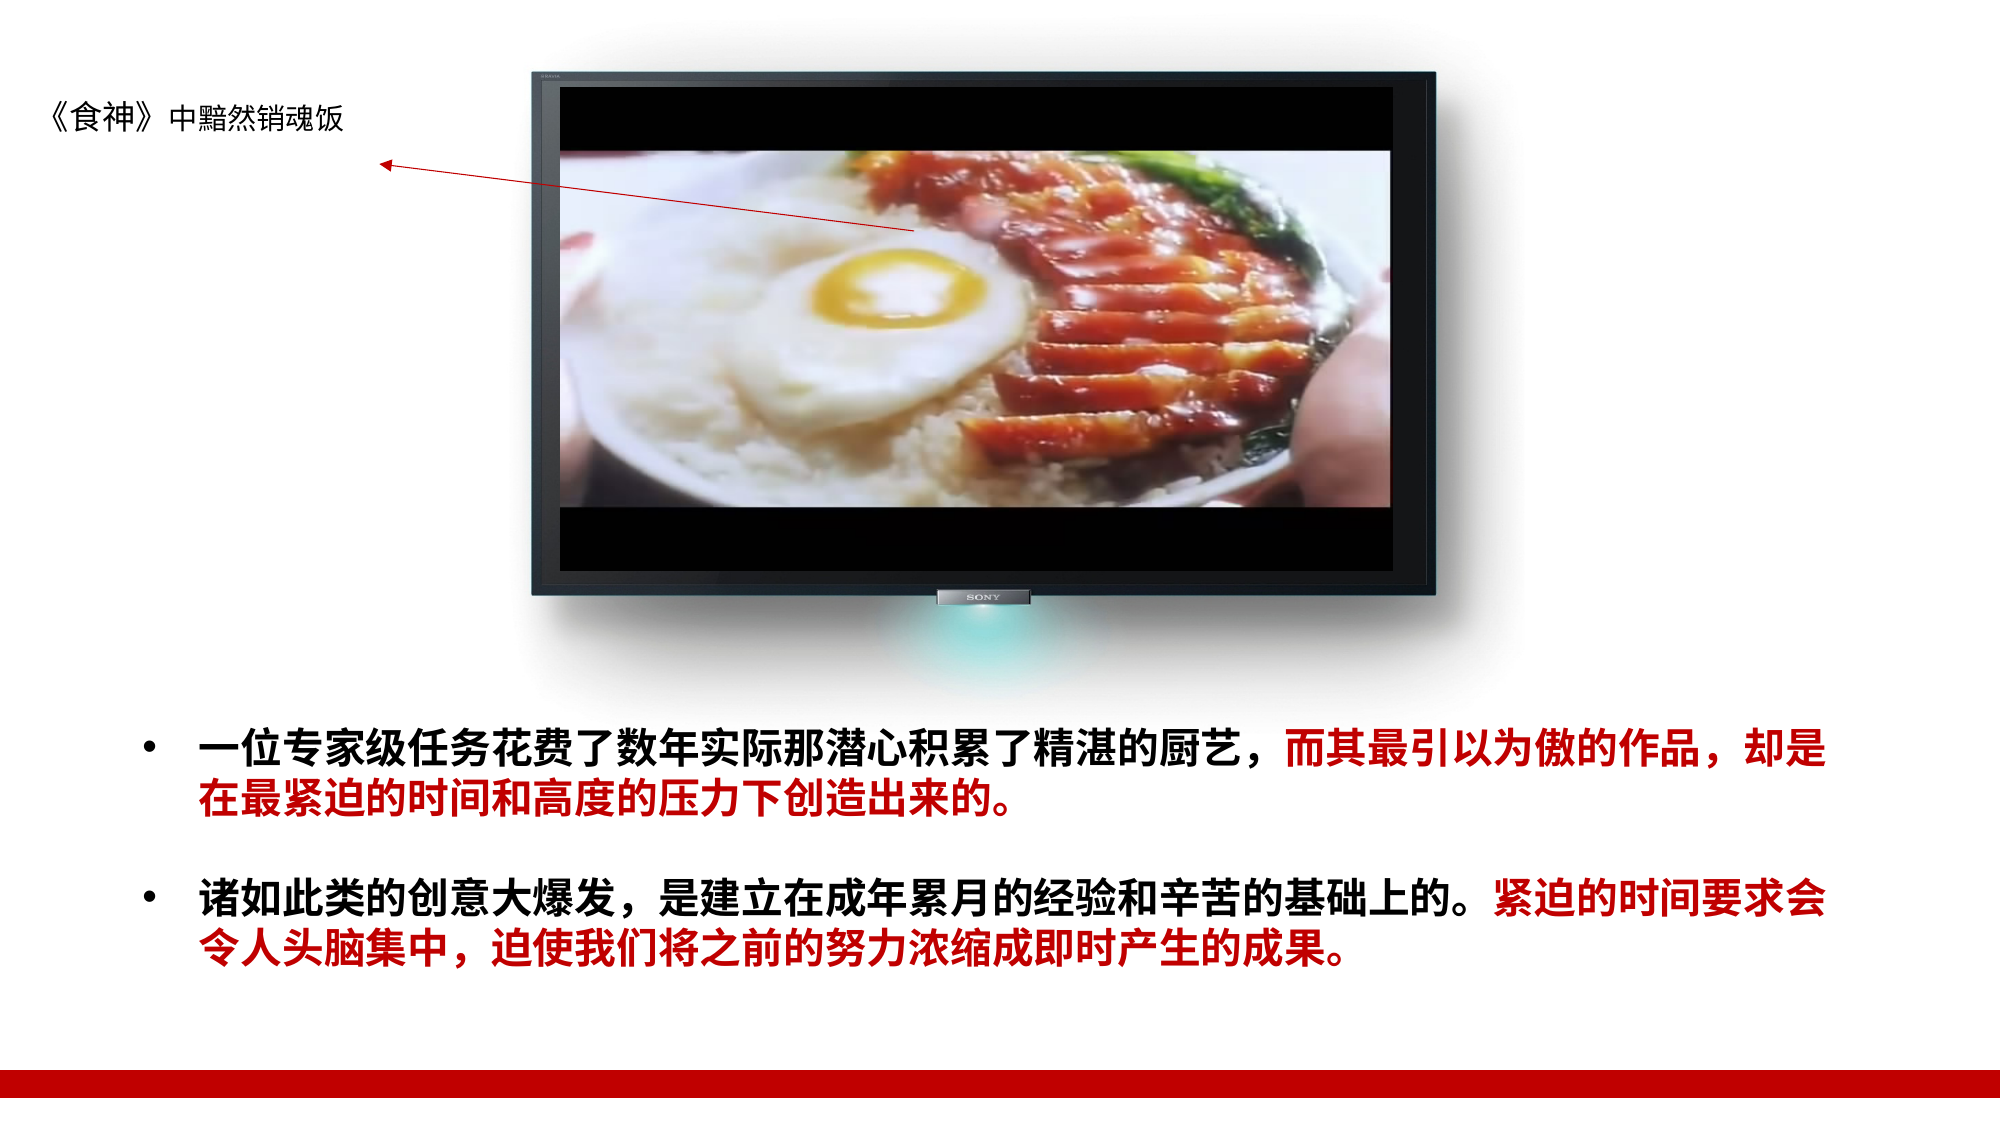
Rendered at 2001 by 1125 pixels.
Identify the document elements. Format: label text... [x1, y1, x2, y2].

text_box [0, 1070, 2000, 1098]
text_box 《食神》中黯然销魂饭 [21, 88, 360, 144]
text_box 一位专家级任务花费了数年实际那潜心积累了精湛的厨艺，而其最引以为傲的作品，却是在最紧迫的时间和高度的压力下创造出来的。 诸如此类的创意大爆发，是建立在成年累月的经验和辛苦的基础上的。紧迫的时间要求会令人头脑集中，迫使我们将之前的努力浓缩成即时产生的成果。 [127, 713, 1873, 979]
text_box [379, 163, 914, 231]
picture [426, 0, 1525, 734]
